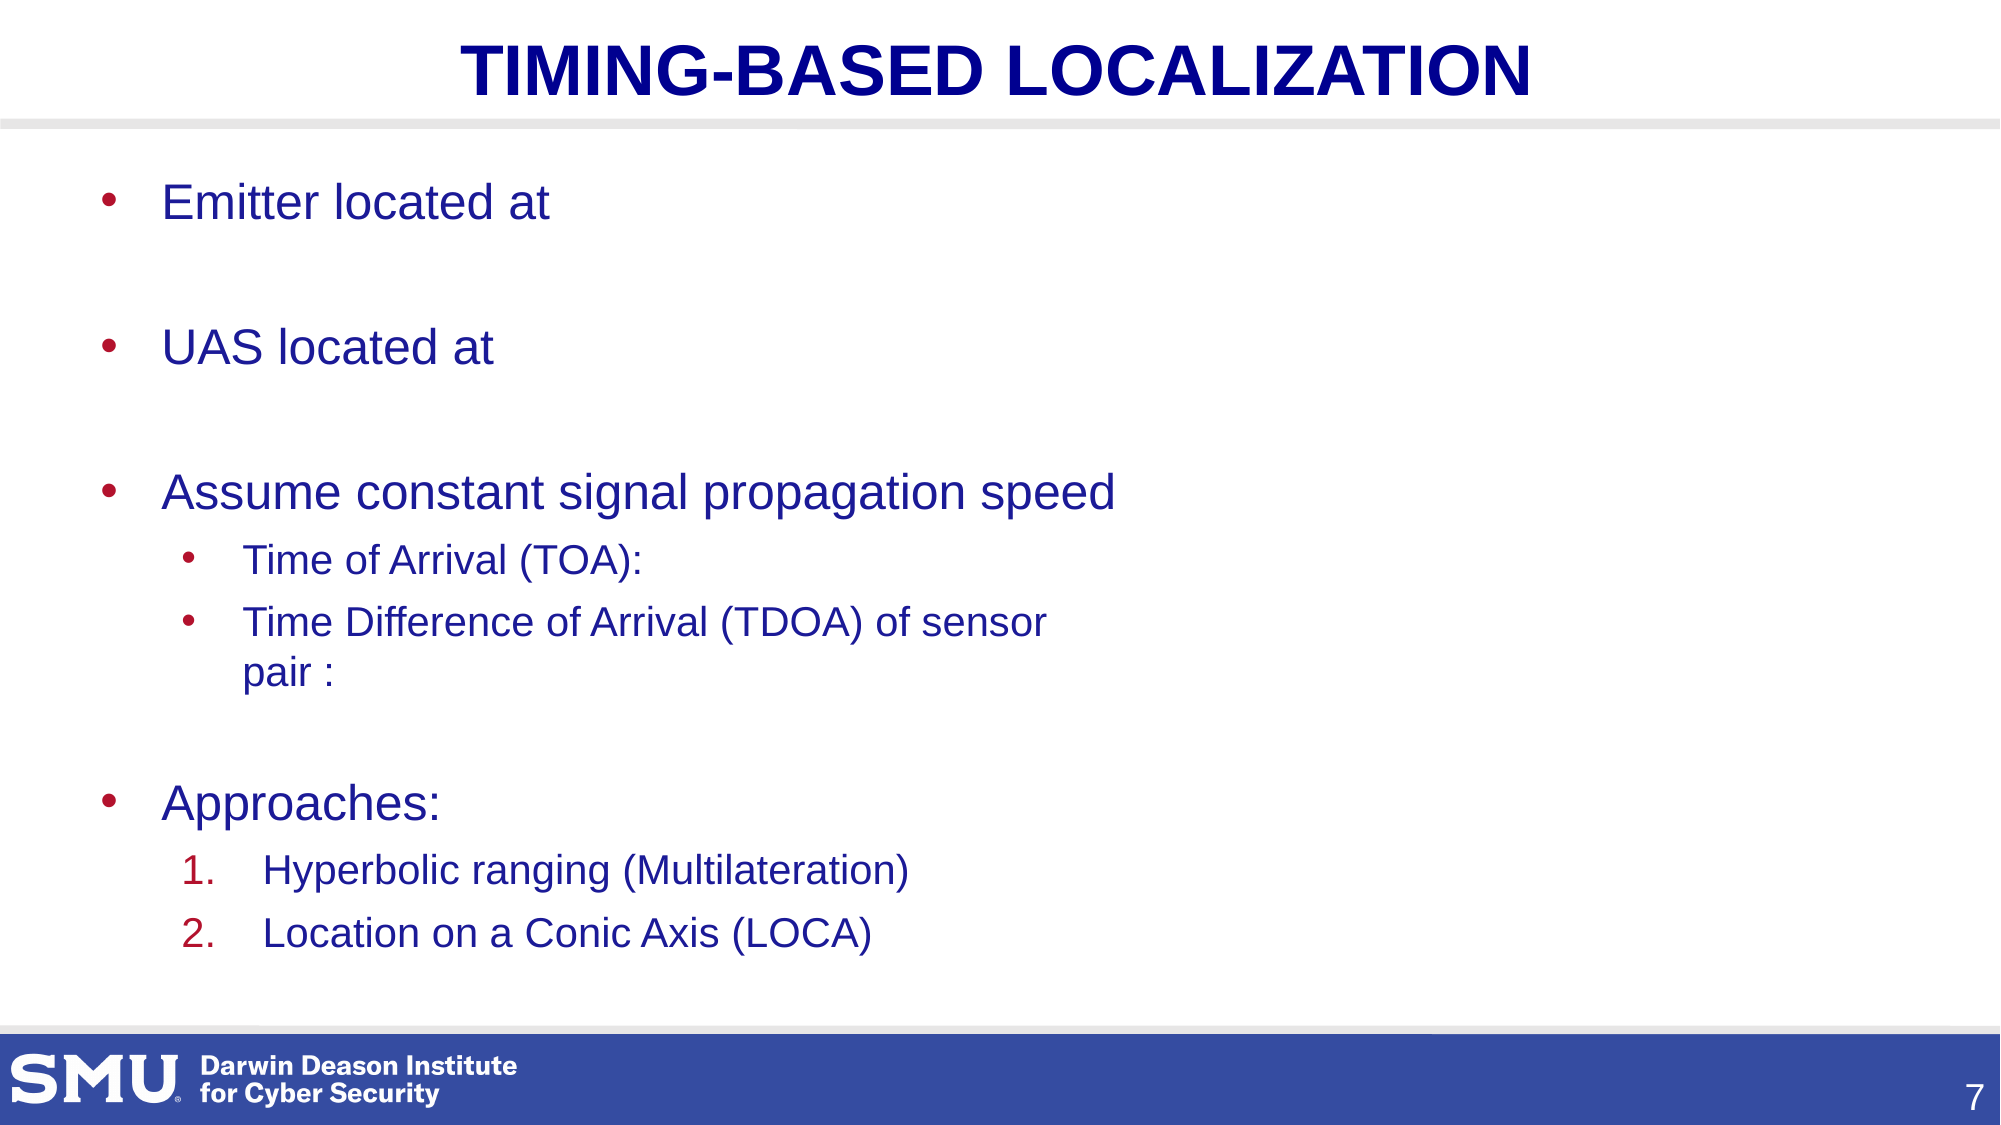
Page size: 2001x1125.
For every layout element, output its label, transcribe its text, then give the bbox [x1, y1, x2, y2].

slide_number 7 [1550, 1065, 2000, 1125]
picture [4, 1051, 519, 1108]
text_box TIMING-BASED LOCALIZATION [11, 16, 1983, 117]
